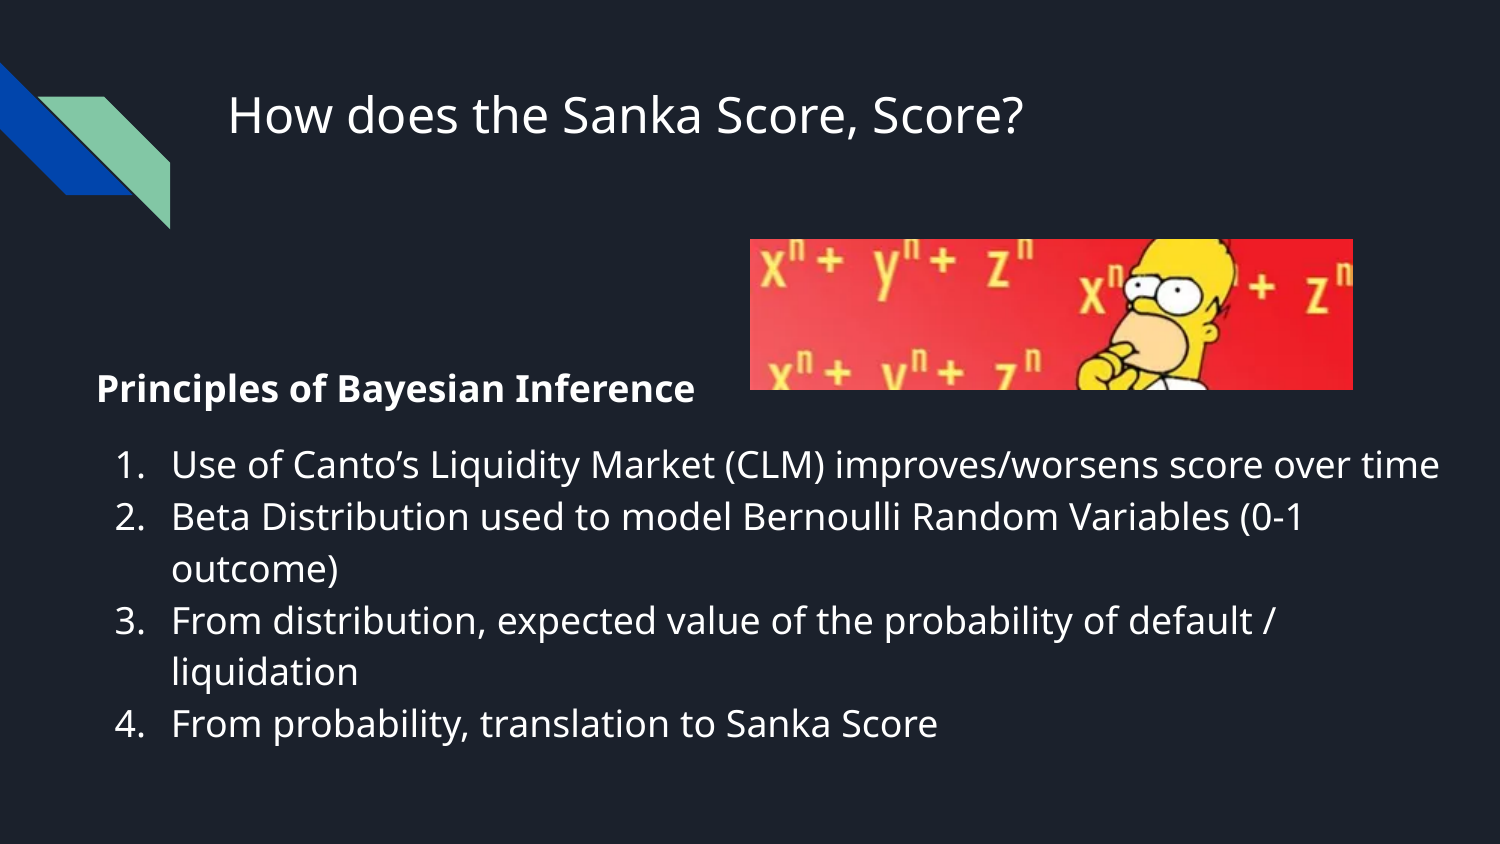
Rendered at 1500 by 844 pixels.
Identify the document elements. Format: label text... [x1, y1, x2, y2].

picture [749, 239, 1354, 390]
list Principles of Bayesian Inference Use of Canto’s Liquidity Market (CLM) improves/worsens score over time Beta Distribution used to model Bernoulli Random Variables (0-1 outcome) From distribution, expected value of the probability of default / liquidation From probability, translation to Sanka Score [80, 342, 1479, 746]
title How does the Sanka Score, Score? [212, 64, 1368, 215]
